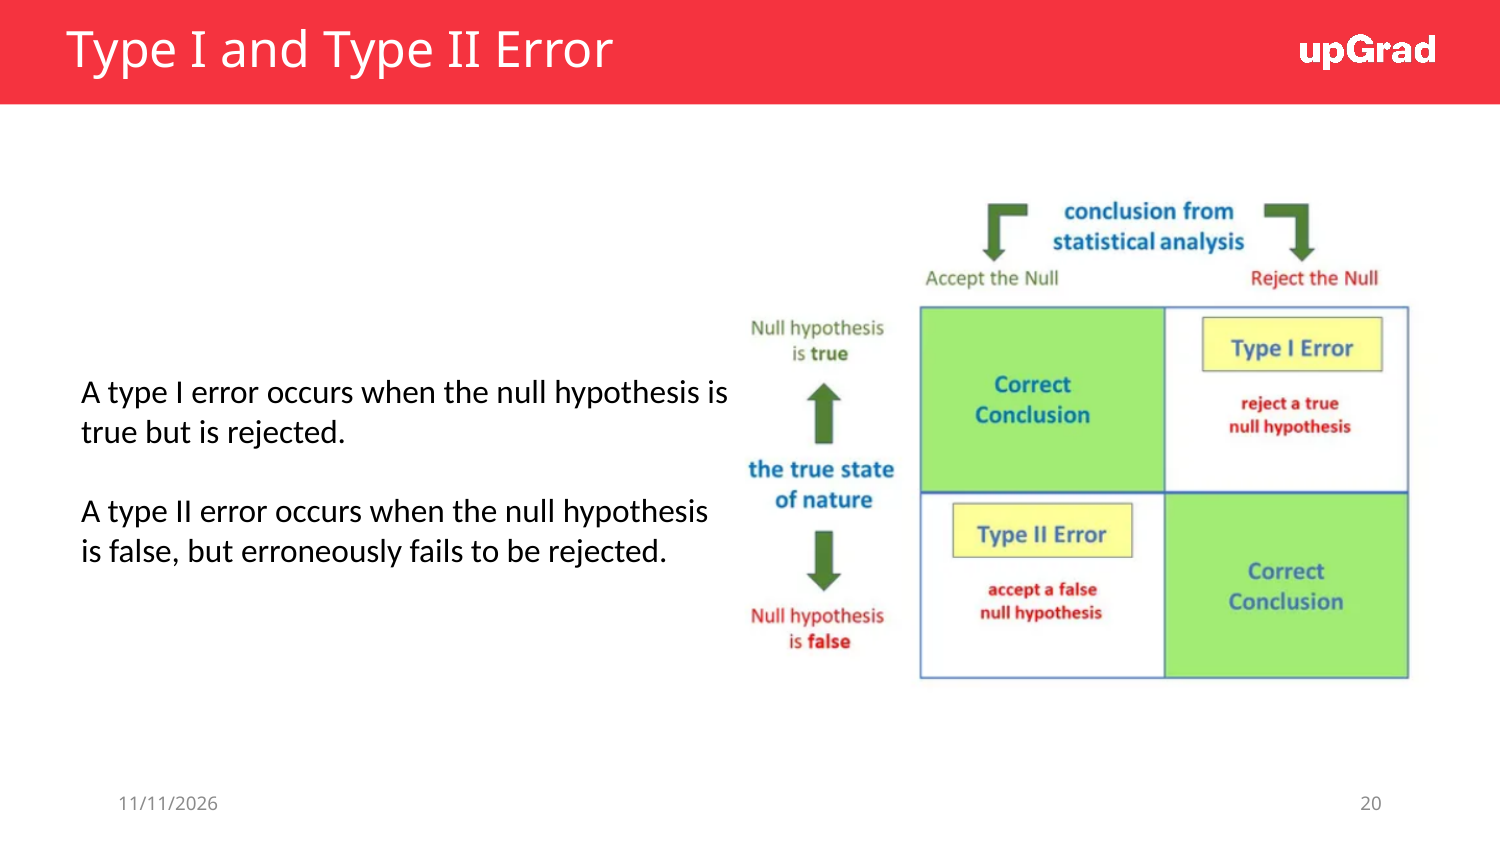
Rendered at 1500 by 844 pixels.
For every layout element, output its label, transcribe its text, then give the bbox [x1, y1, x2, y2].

picture [1300, 34, 1435, 70]
picture [744, 177, 1440, 701]
text_box A type I error occurs when the null hypothesis is true but is rejected. A type II error occurs when the null hypothesis is false, but erroneously fails to be rejected. [66, 362, 744, 577]
title Type I and Type II Error [51, 20, 665, 83]
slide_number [103, 782, 441, 827]
slide_number 20 [1059, 782, 1397, 827]
